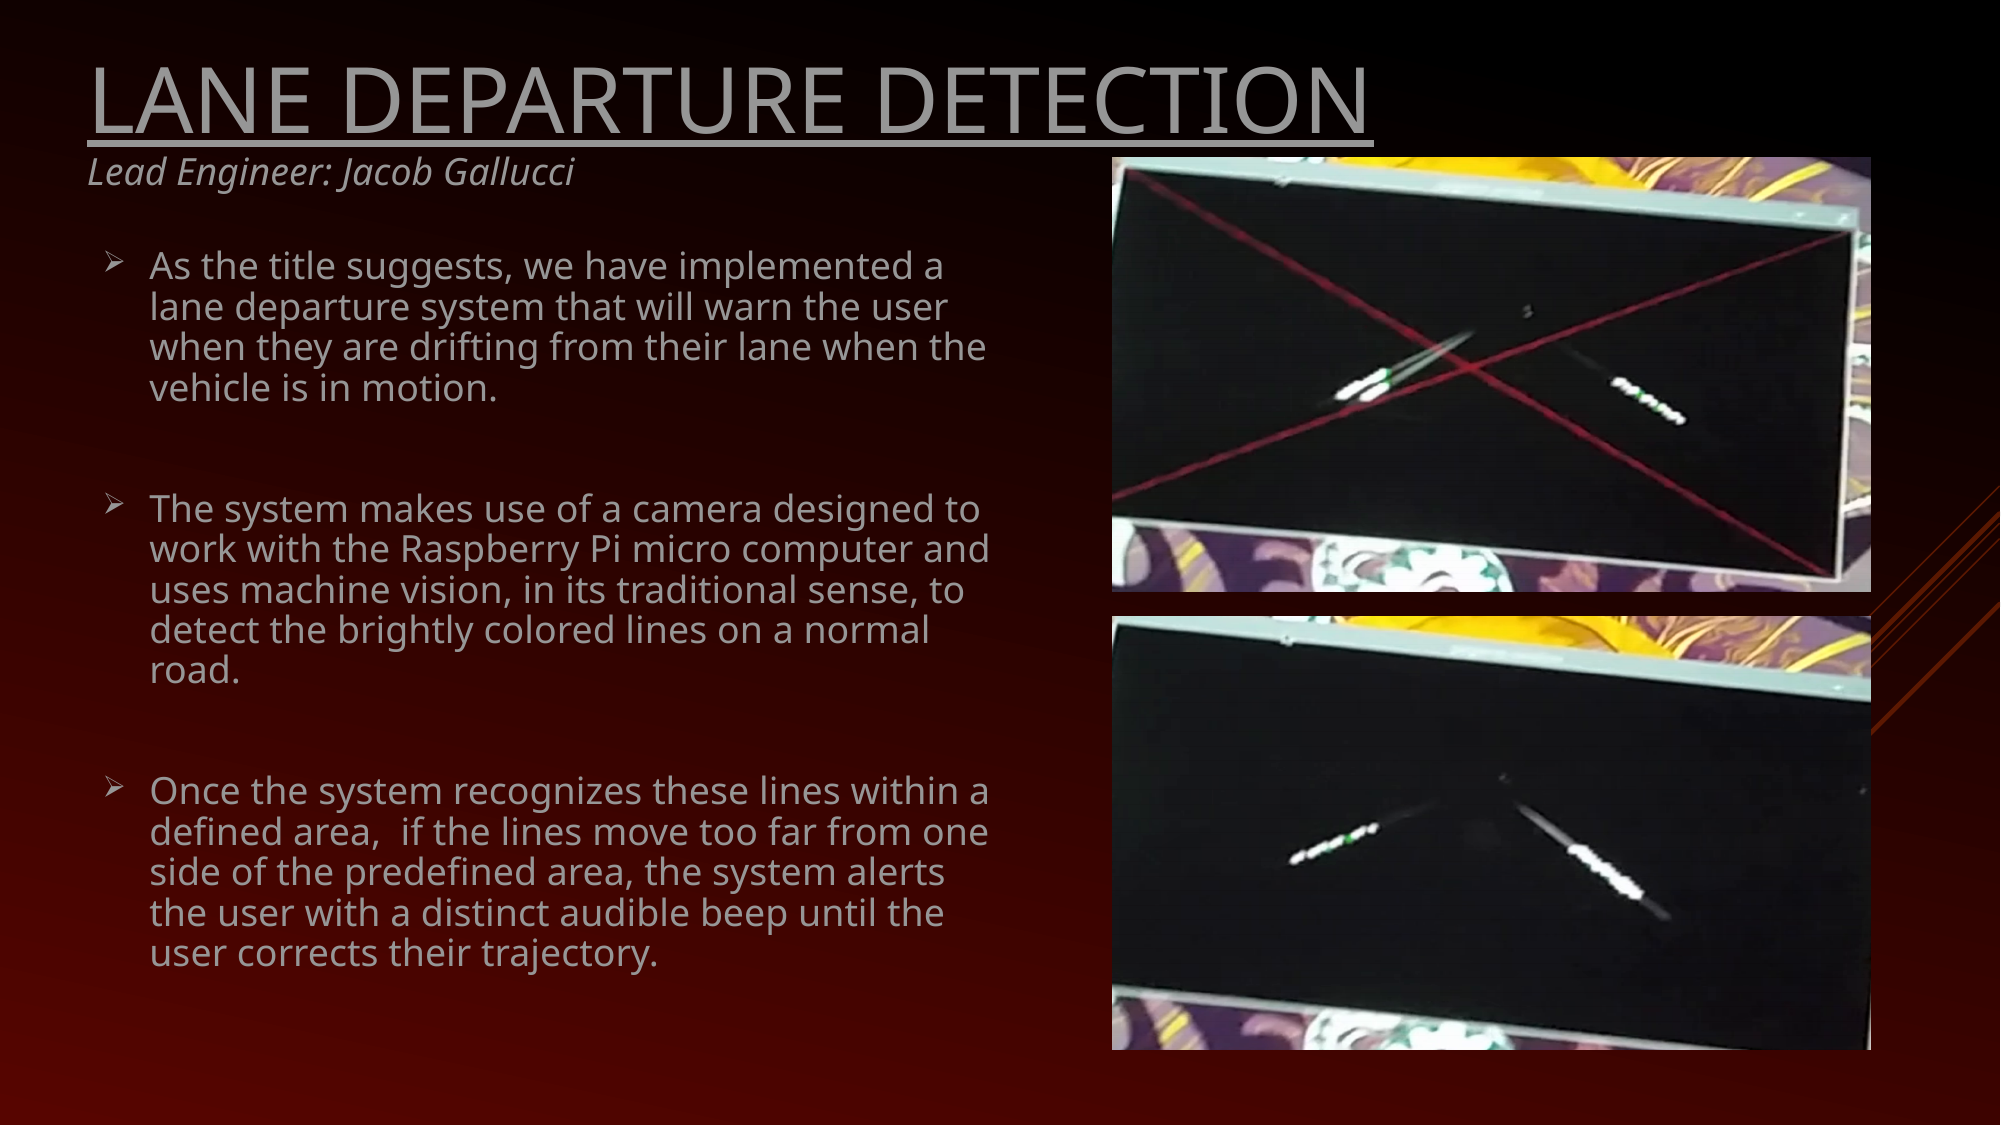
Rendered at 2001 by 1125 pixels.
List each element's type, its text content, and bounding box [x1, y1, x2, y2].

text_box As the title suggests, we have implemented a lane departure system that will warn the user when they are drifting from their lane when the vehicle is in motion. The system makes use of a camera designed to work with the Raspberry Pi micro computer and uses machine vision, in its traditional sense, to detect the brightly colored lines on a normal road. Once the system recognizes these lines within a defined area, if the lines move too far from one side of the predefined area, the system alerts the user with a distinct audible beep until the user corrects their trajectory. [87, 216, 1011, 1006]
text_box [1510, 485, 2000, 1013]
text_box Lead Engineer: Jacob Gallucci [72, 140, 1407, 201]
text_box [0, 0, 2000, 1125]
picture [1112, 157, 1872, 592]
title Lane Departure Detection [72, 43, 1733, 150]
picture [1112, 615, 1872, 1050]
